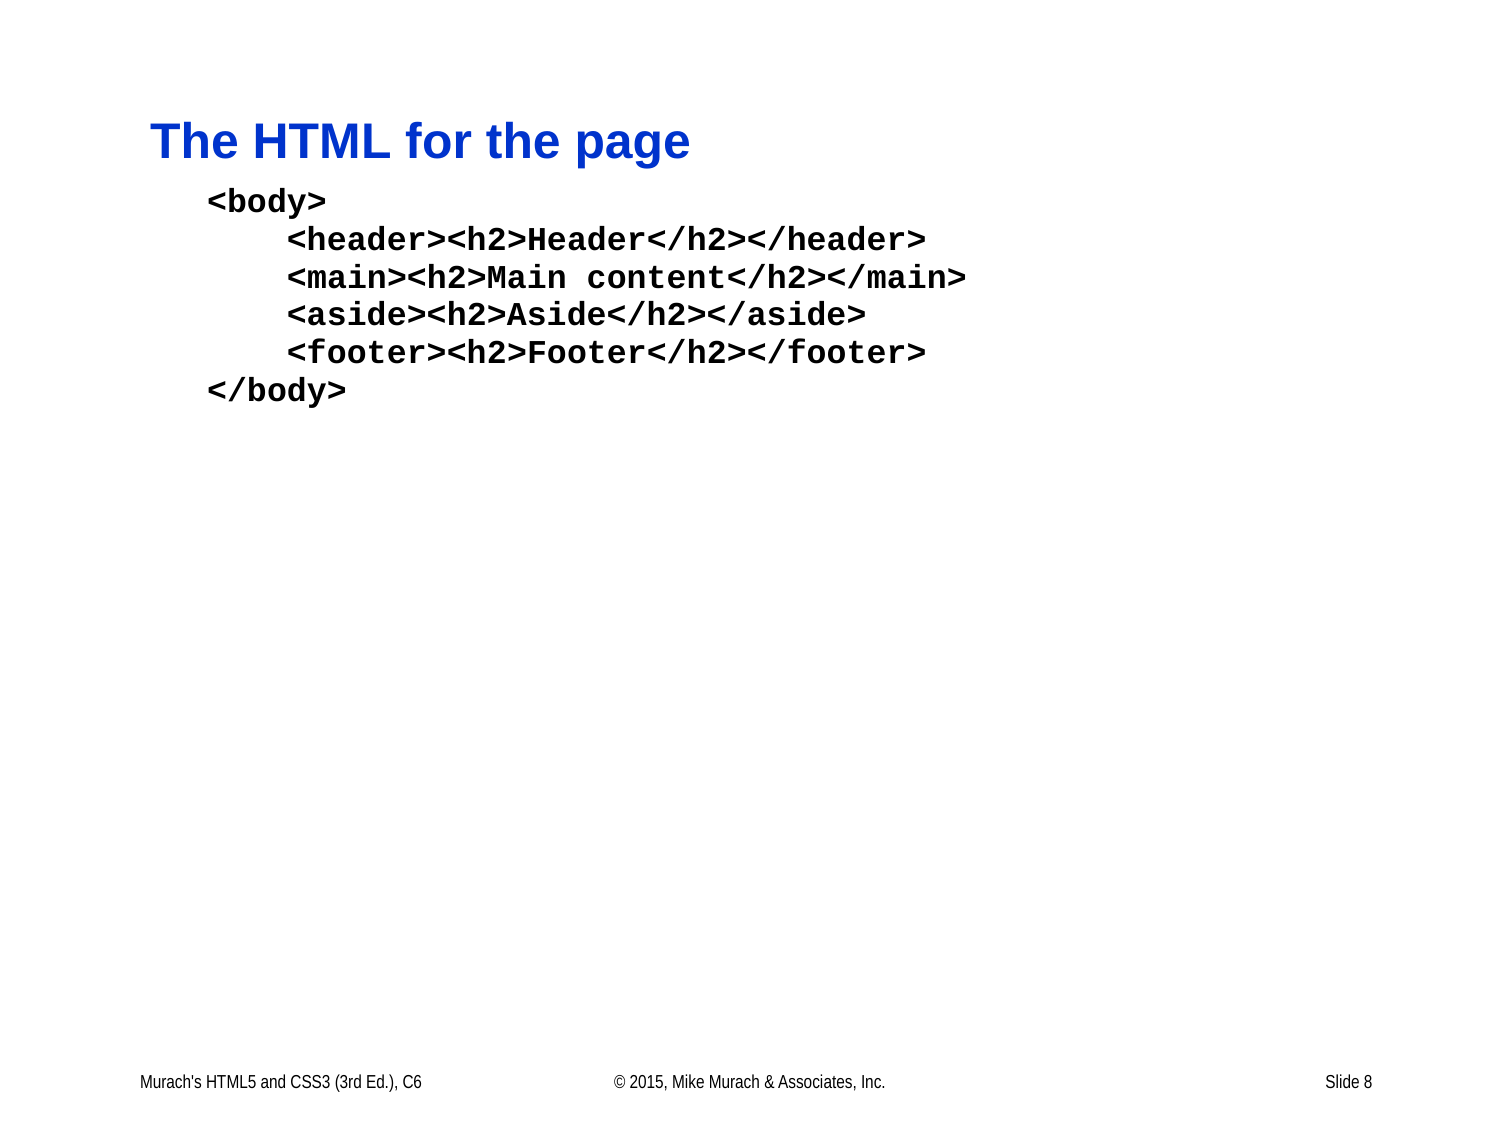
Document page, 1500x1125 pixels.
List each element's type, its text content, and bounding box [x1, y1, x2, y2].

footer © 2015, Mike Murach & Associates, Inc. [474, 1025, 1025, 1100]
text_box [149, 112, 1348, 183]
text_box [149, 184, 1348, 413]
slide_number Slide 8 [1074, 1025, 1388, 1100]
slide_number Murach's HTML5 and CSS3 (3rd Ed.), C6 [125, 1025, 450, 1100]
